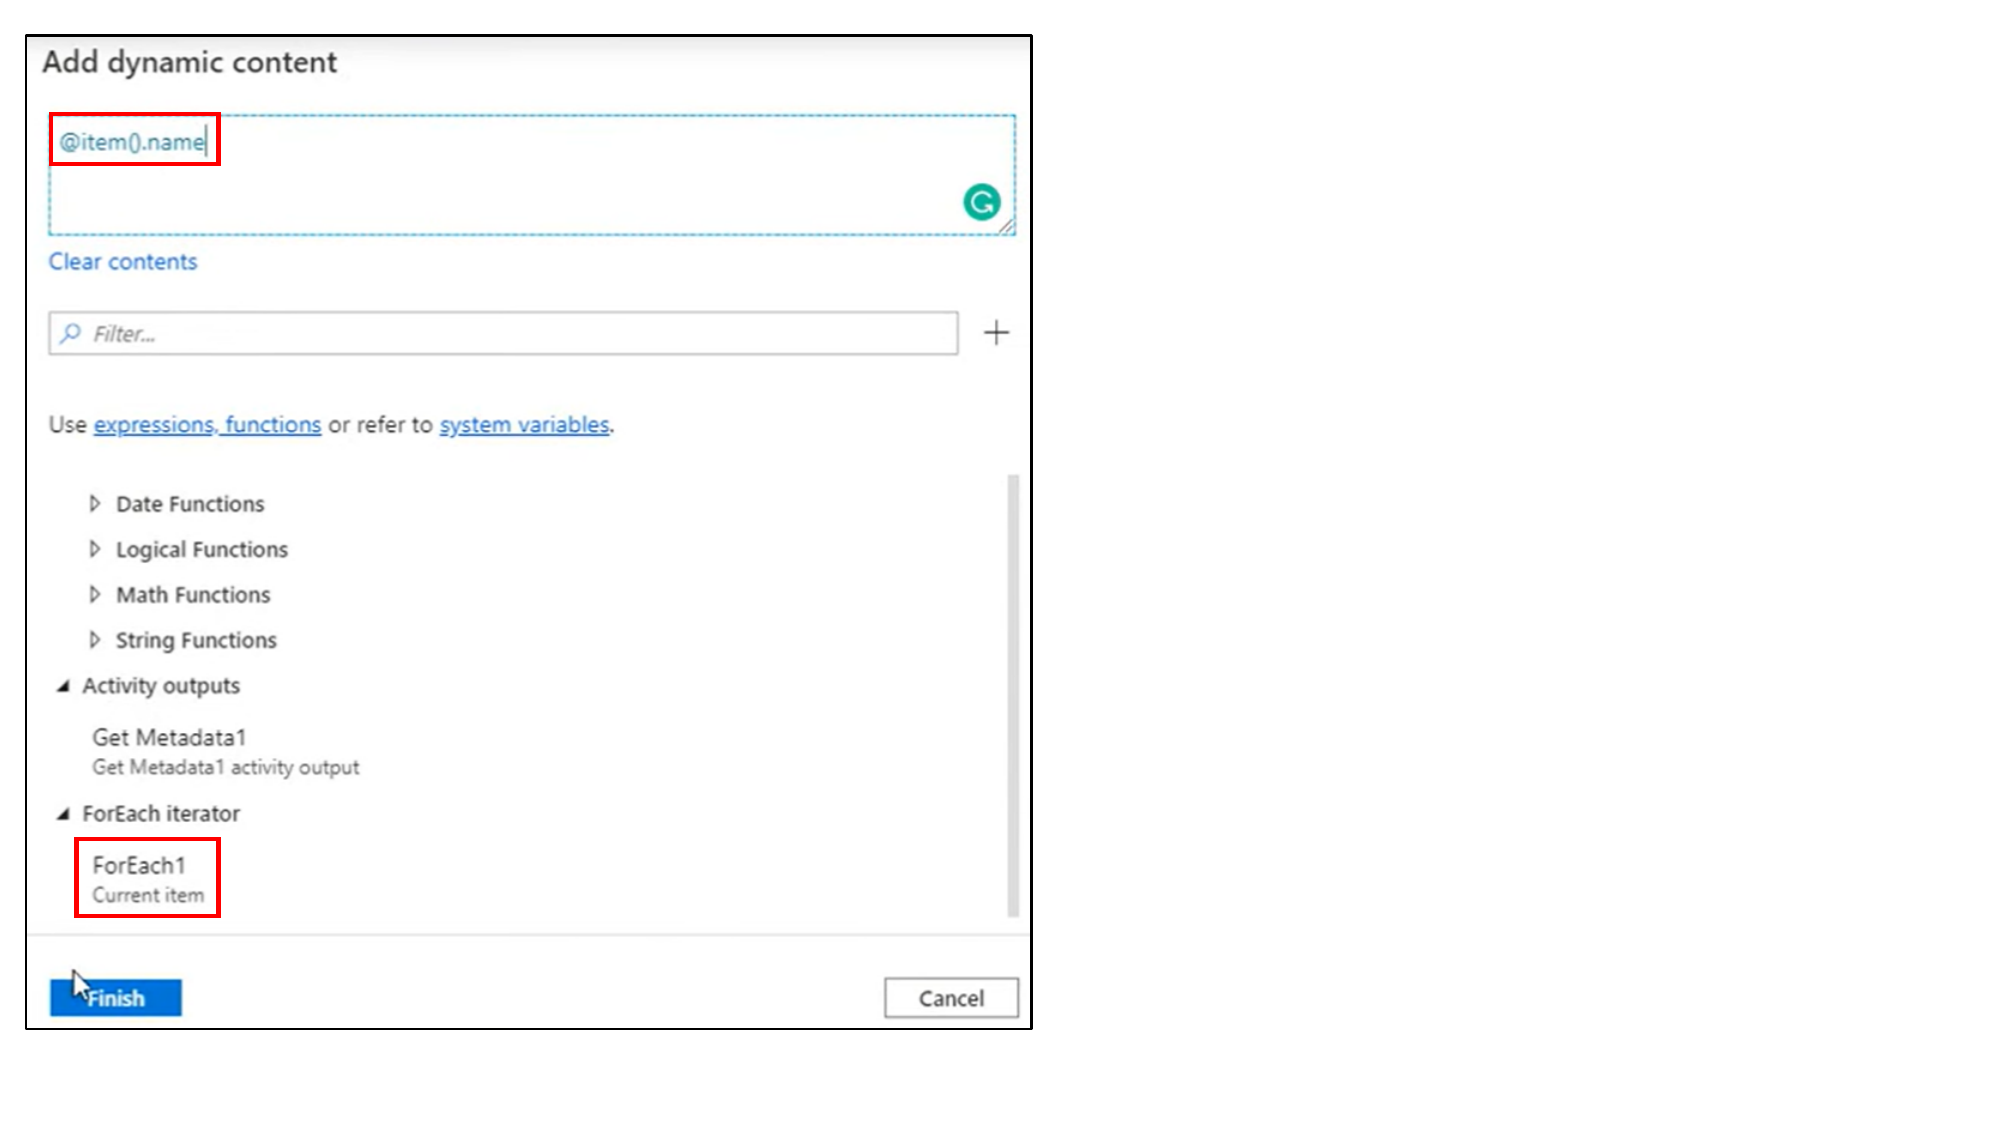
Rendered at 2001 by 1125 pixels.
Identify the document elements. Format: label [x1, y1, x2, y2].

picture [27, 36, 1031, 1028]
